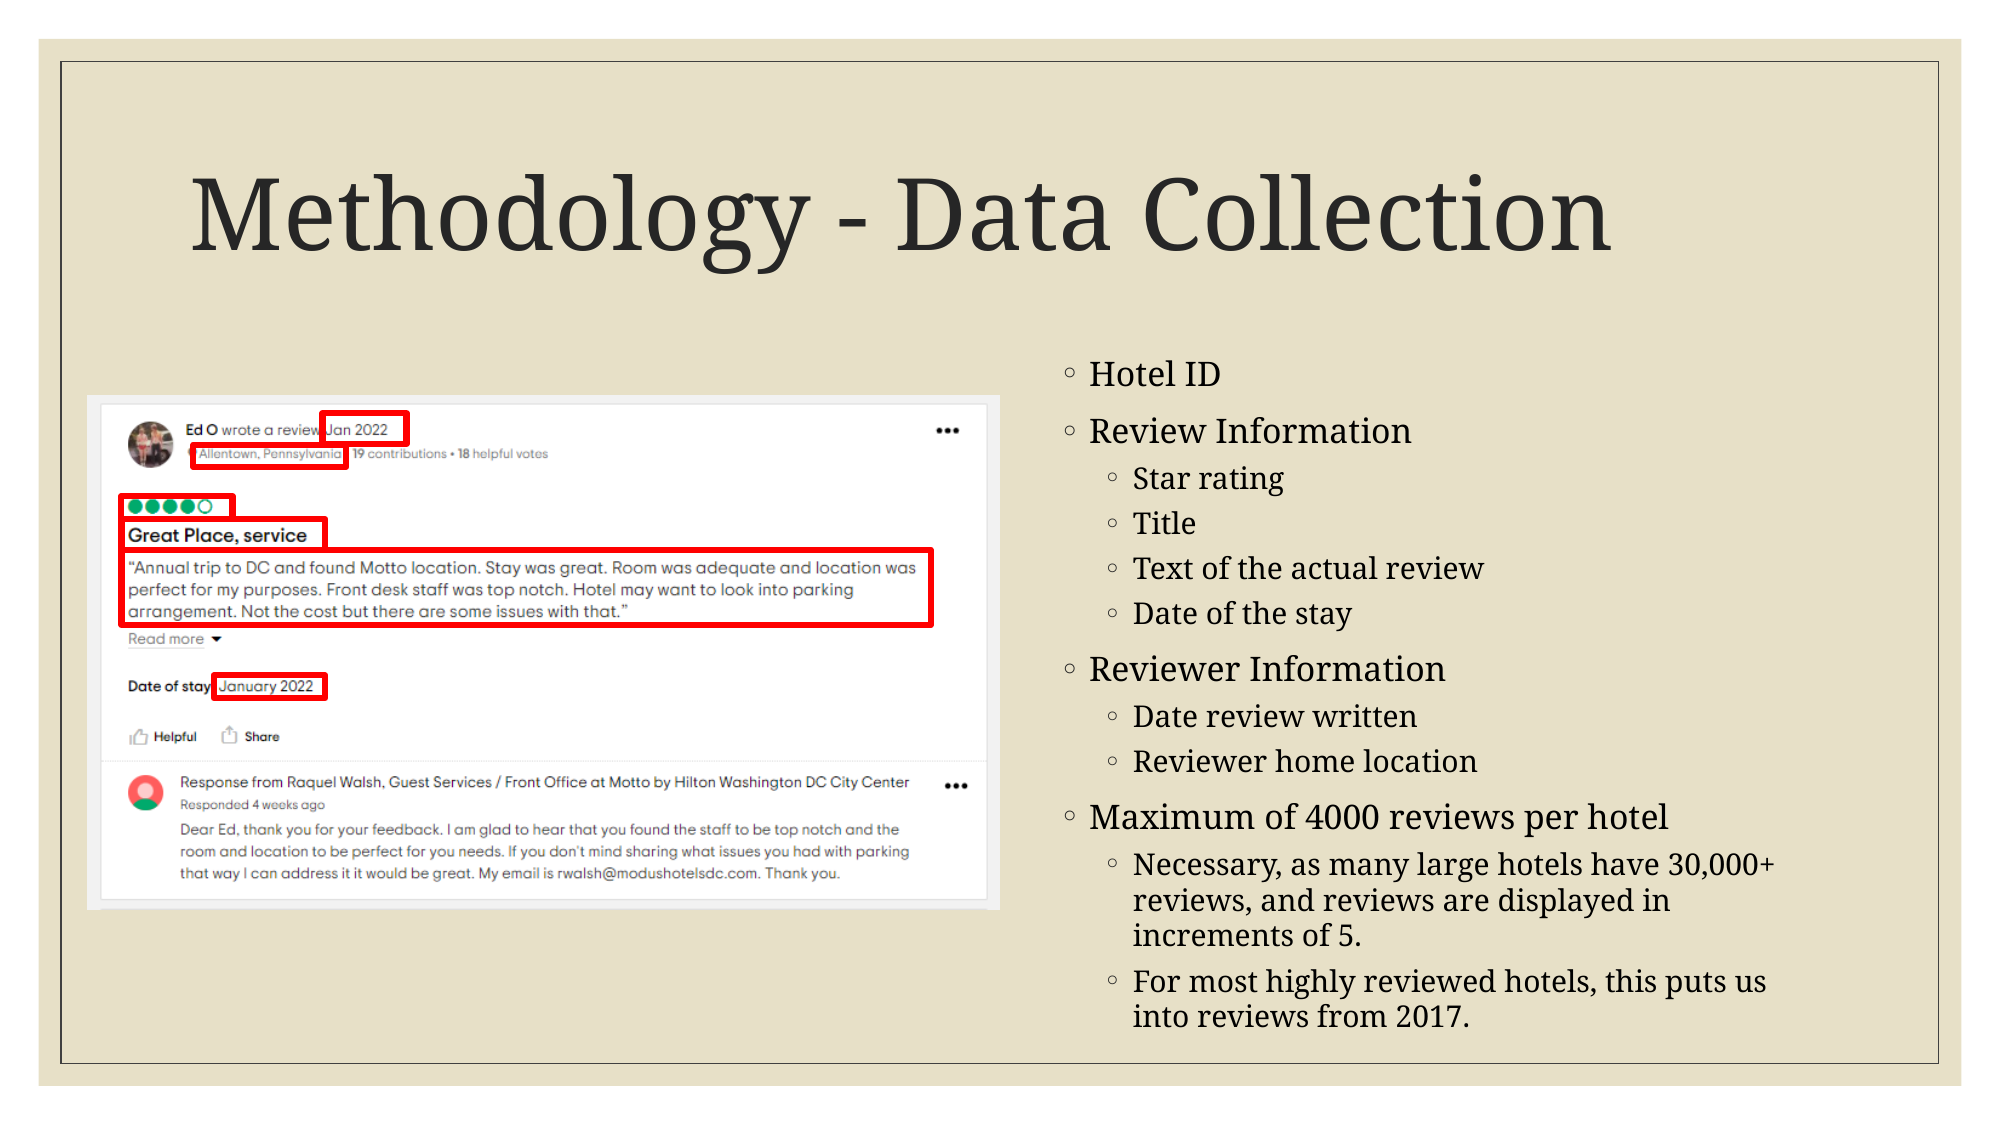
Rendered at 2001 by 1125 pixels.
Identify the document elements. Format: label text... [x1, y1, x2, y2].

list Hotel ID Review Information Star rating Title Text of the actual review Date of the stay Reviewer Information Date review written Reviewer home location Maximum of 4000 reviews per hotel Necessary, as many large hotels have 30,000+ reviews, and reviews are displayed in increments of 5. For most highly reviewed hotels, this puts us into reviews from 2017. [1044, 345, 1825, 1048]
picture [87, 395, 1000, 910]
title Methodology - Data Collection [174, 105, 1825, 331]
